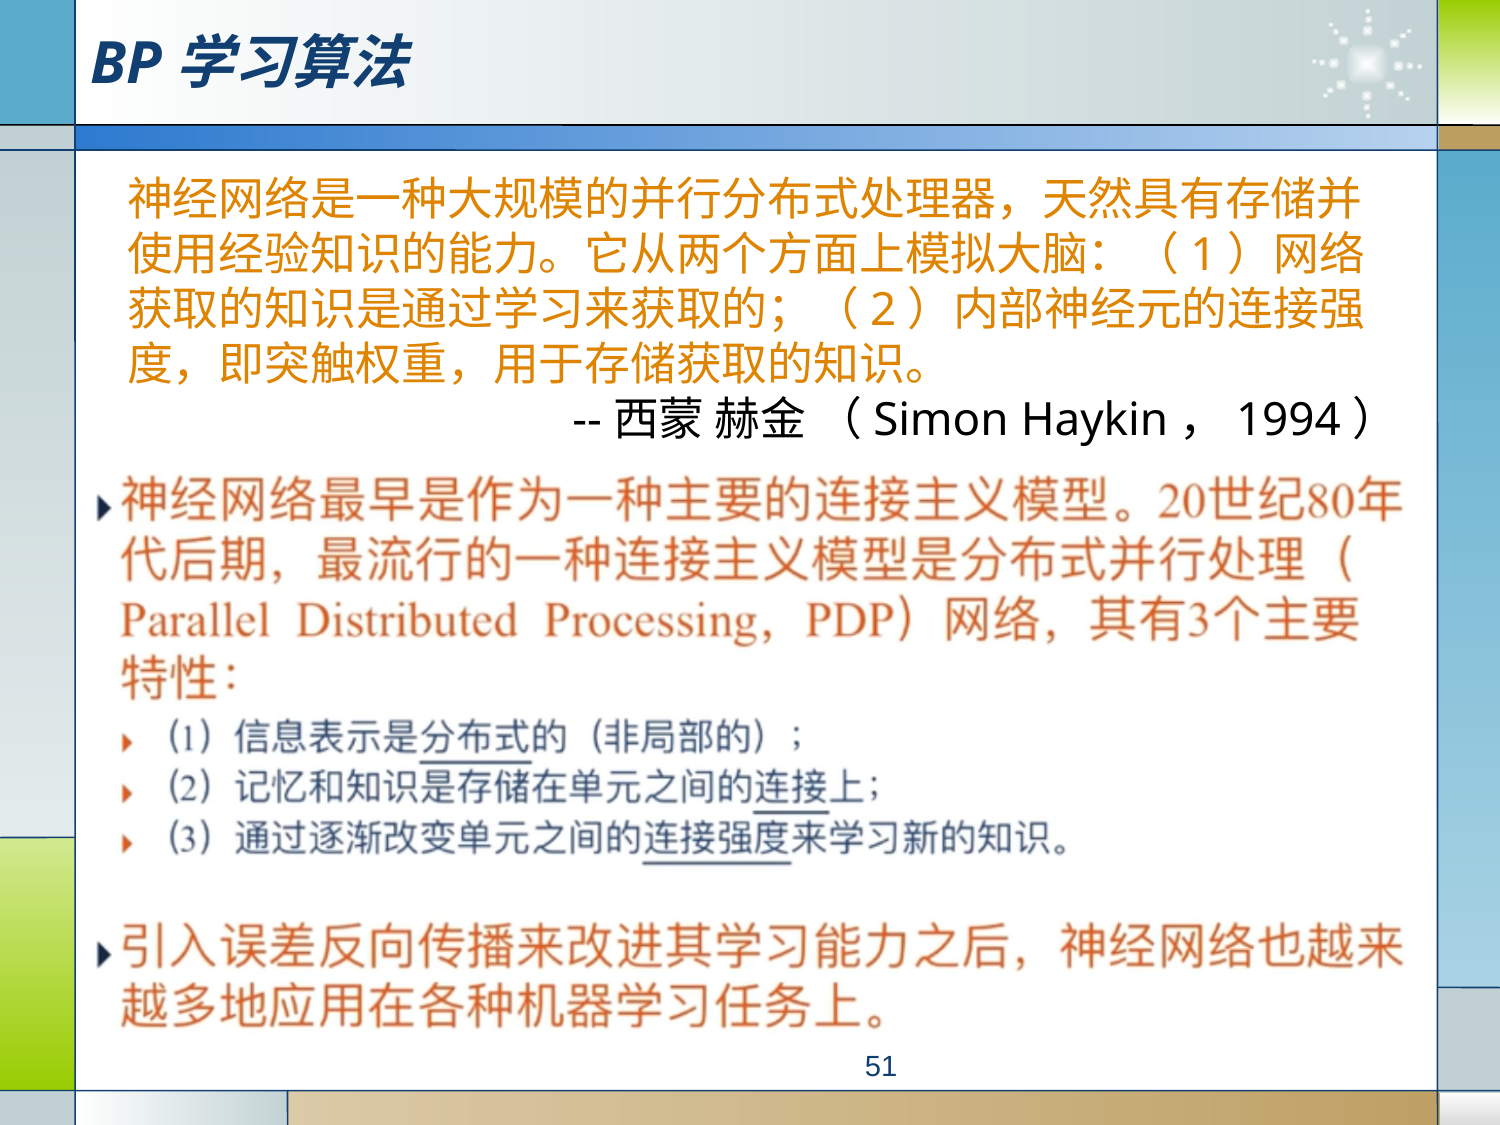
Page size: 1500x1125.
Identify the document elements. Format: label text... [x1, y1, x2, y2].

text_box 神经网络是一种大规模的并行分布式处理器，天然具有存储并使用经验知识的能力。它从两个方面上模拟大脑：（1）网络获取的知识是通过学习来获取的；（2）内部神经元的连接强度，即突触权重，用于存储获取的知识。 --西蒙 赫金 （Simon Haykin，1994） [112, 162, 1413, 453]
slide_number 51 [562, 1060, 913, 1081]
picture [78, 465, 1426, 1051]
title BP学习算法 [74, 0, 1351, 124]
